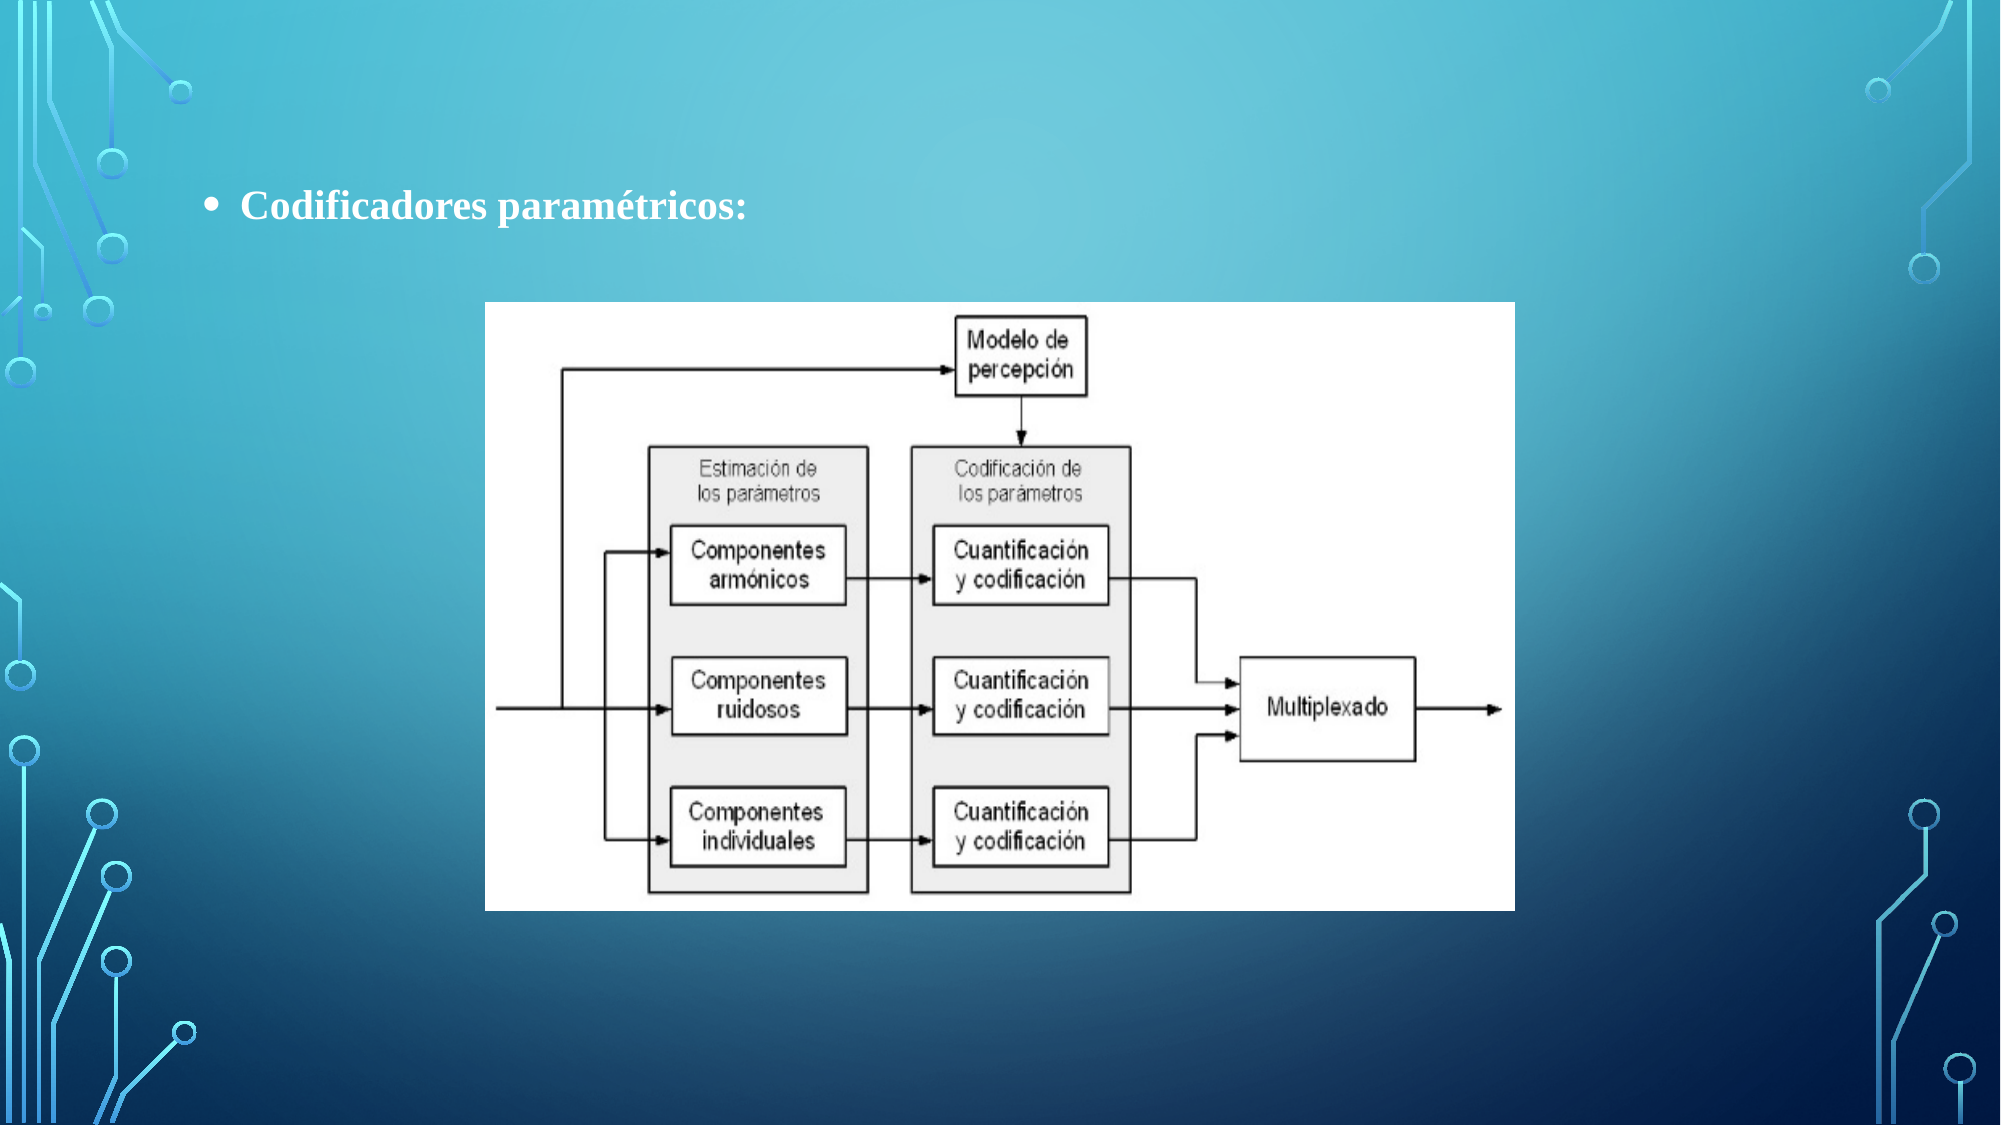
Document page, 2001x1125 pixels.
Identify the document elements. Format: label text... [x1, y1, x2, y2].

list Codificadores paramétricos: [187, 160, 1813, 950]
picture [484, 301, 1515, 912]
